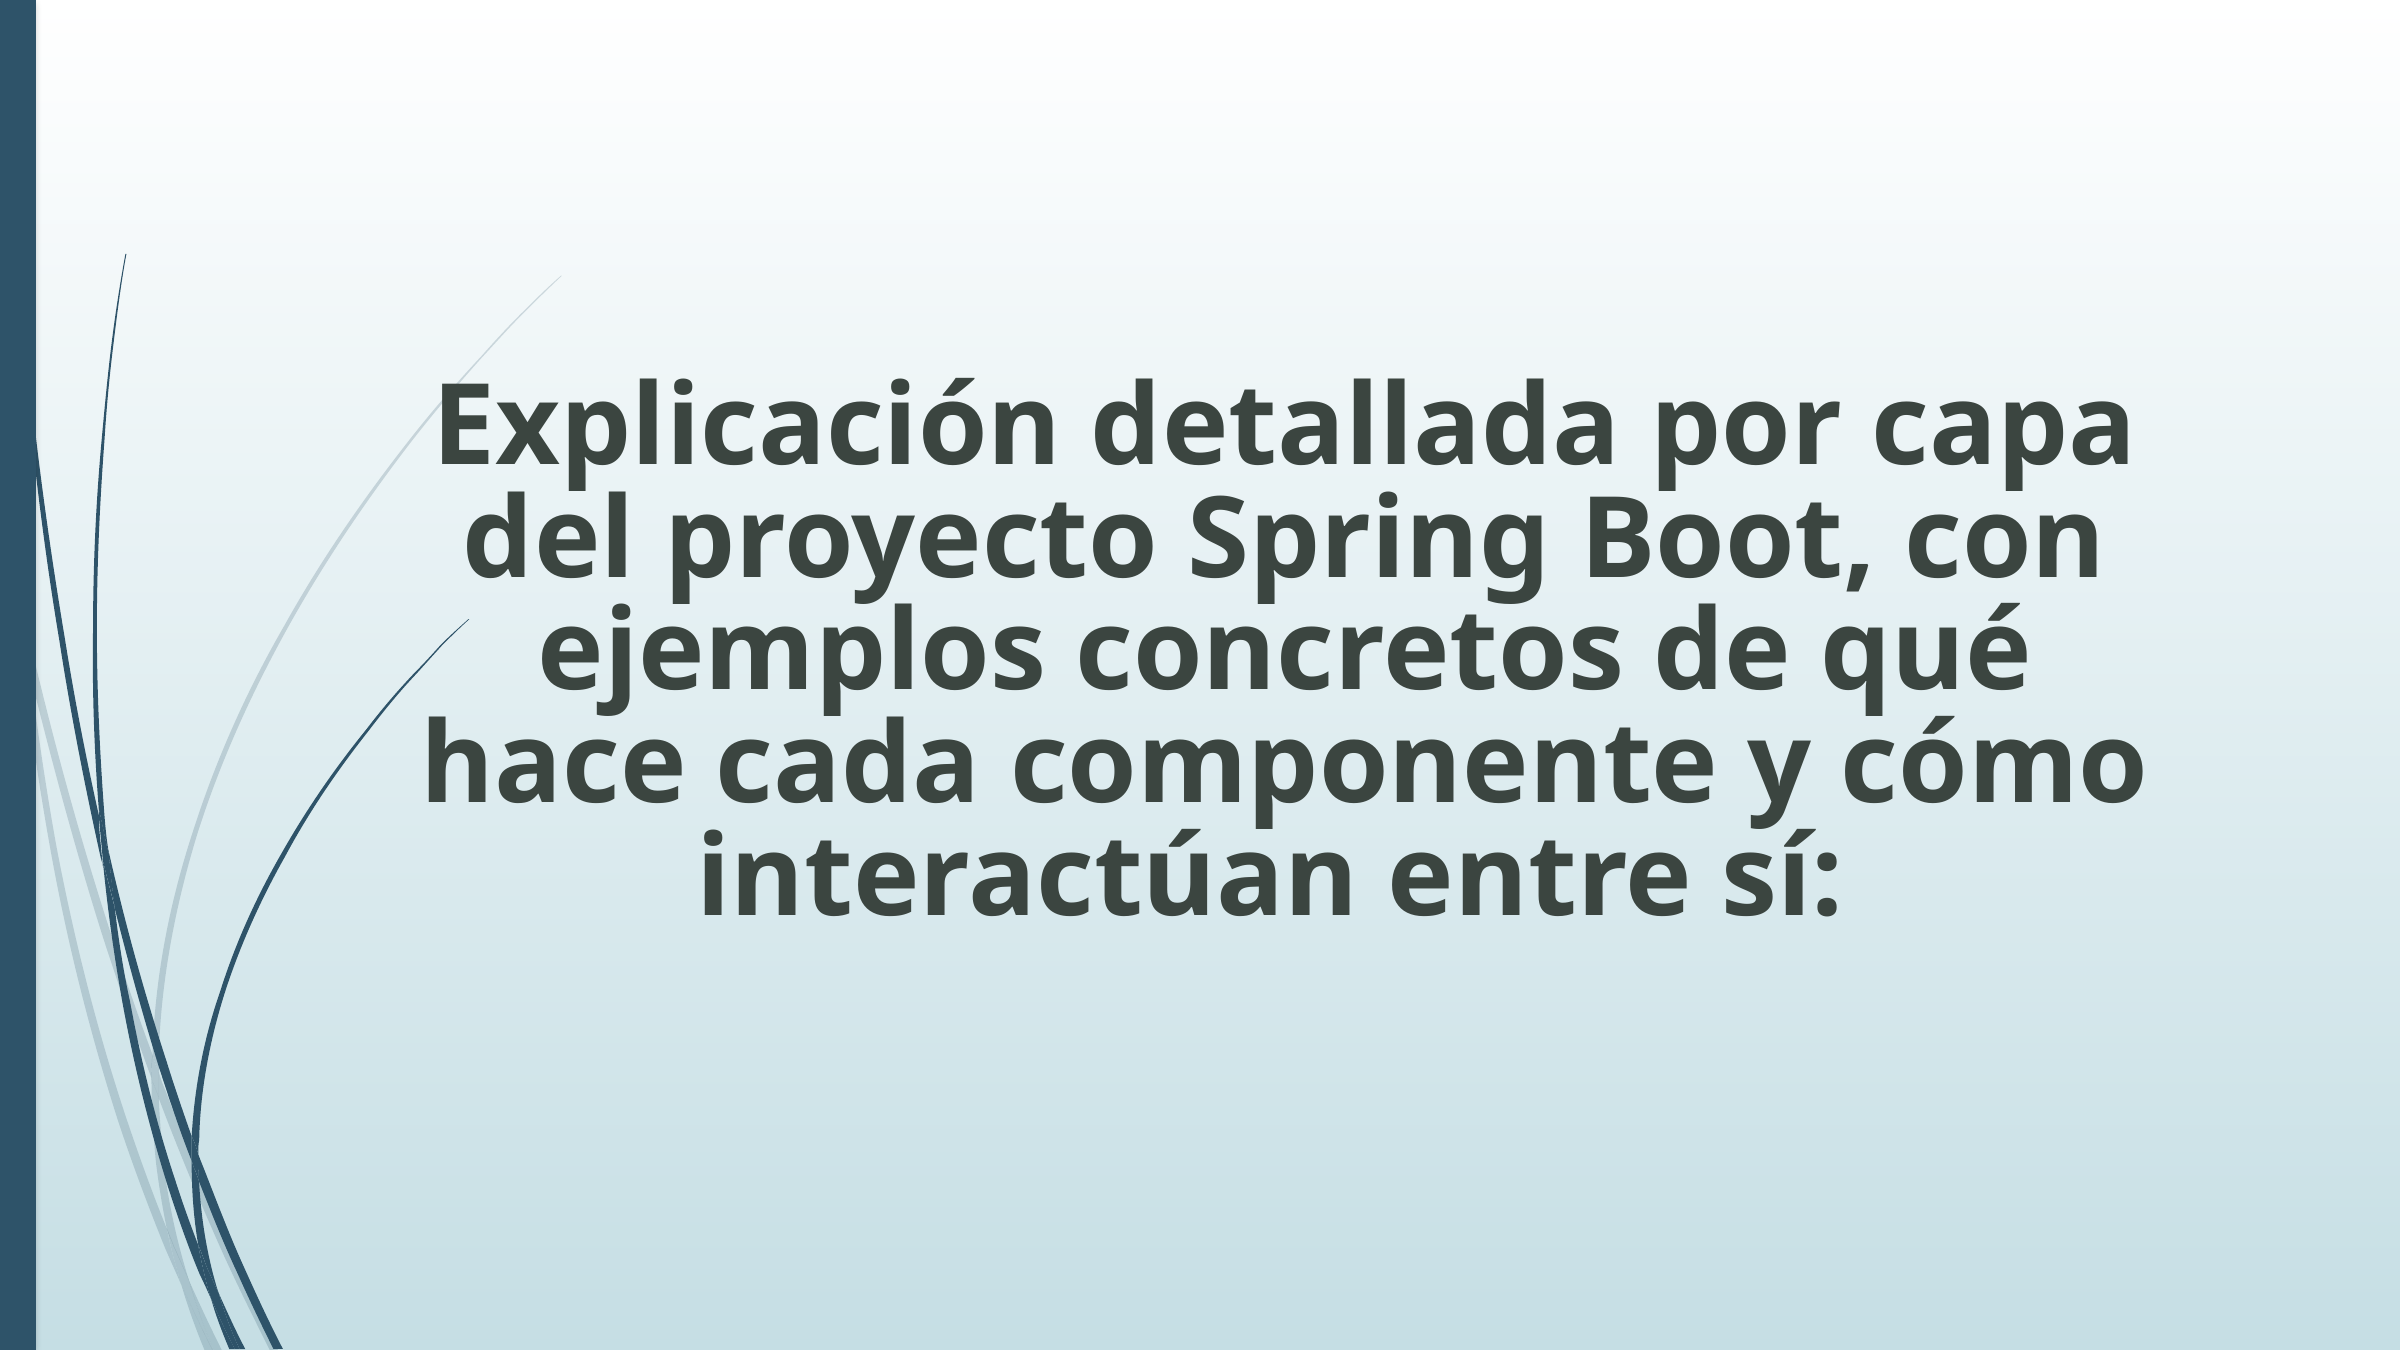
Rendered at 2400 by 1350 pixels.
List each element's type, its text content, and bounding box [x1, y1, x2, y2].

text_box Explicación detallada por capa del proyecto Spring Boot, con ejemplos concretos de qué hace cada componente y cómo interactúan entre sí: [410, 374, 2160, 1208]
